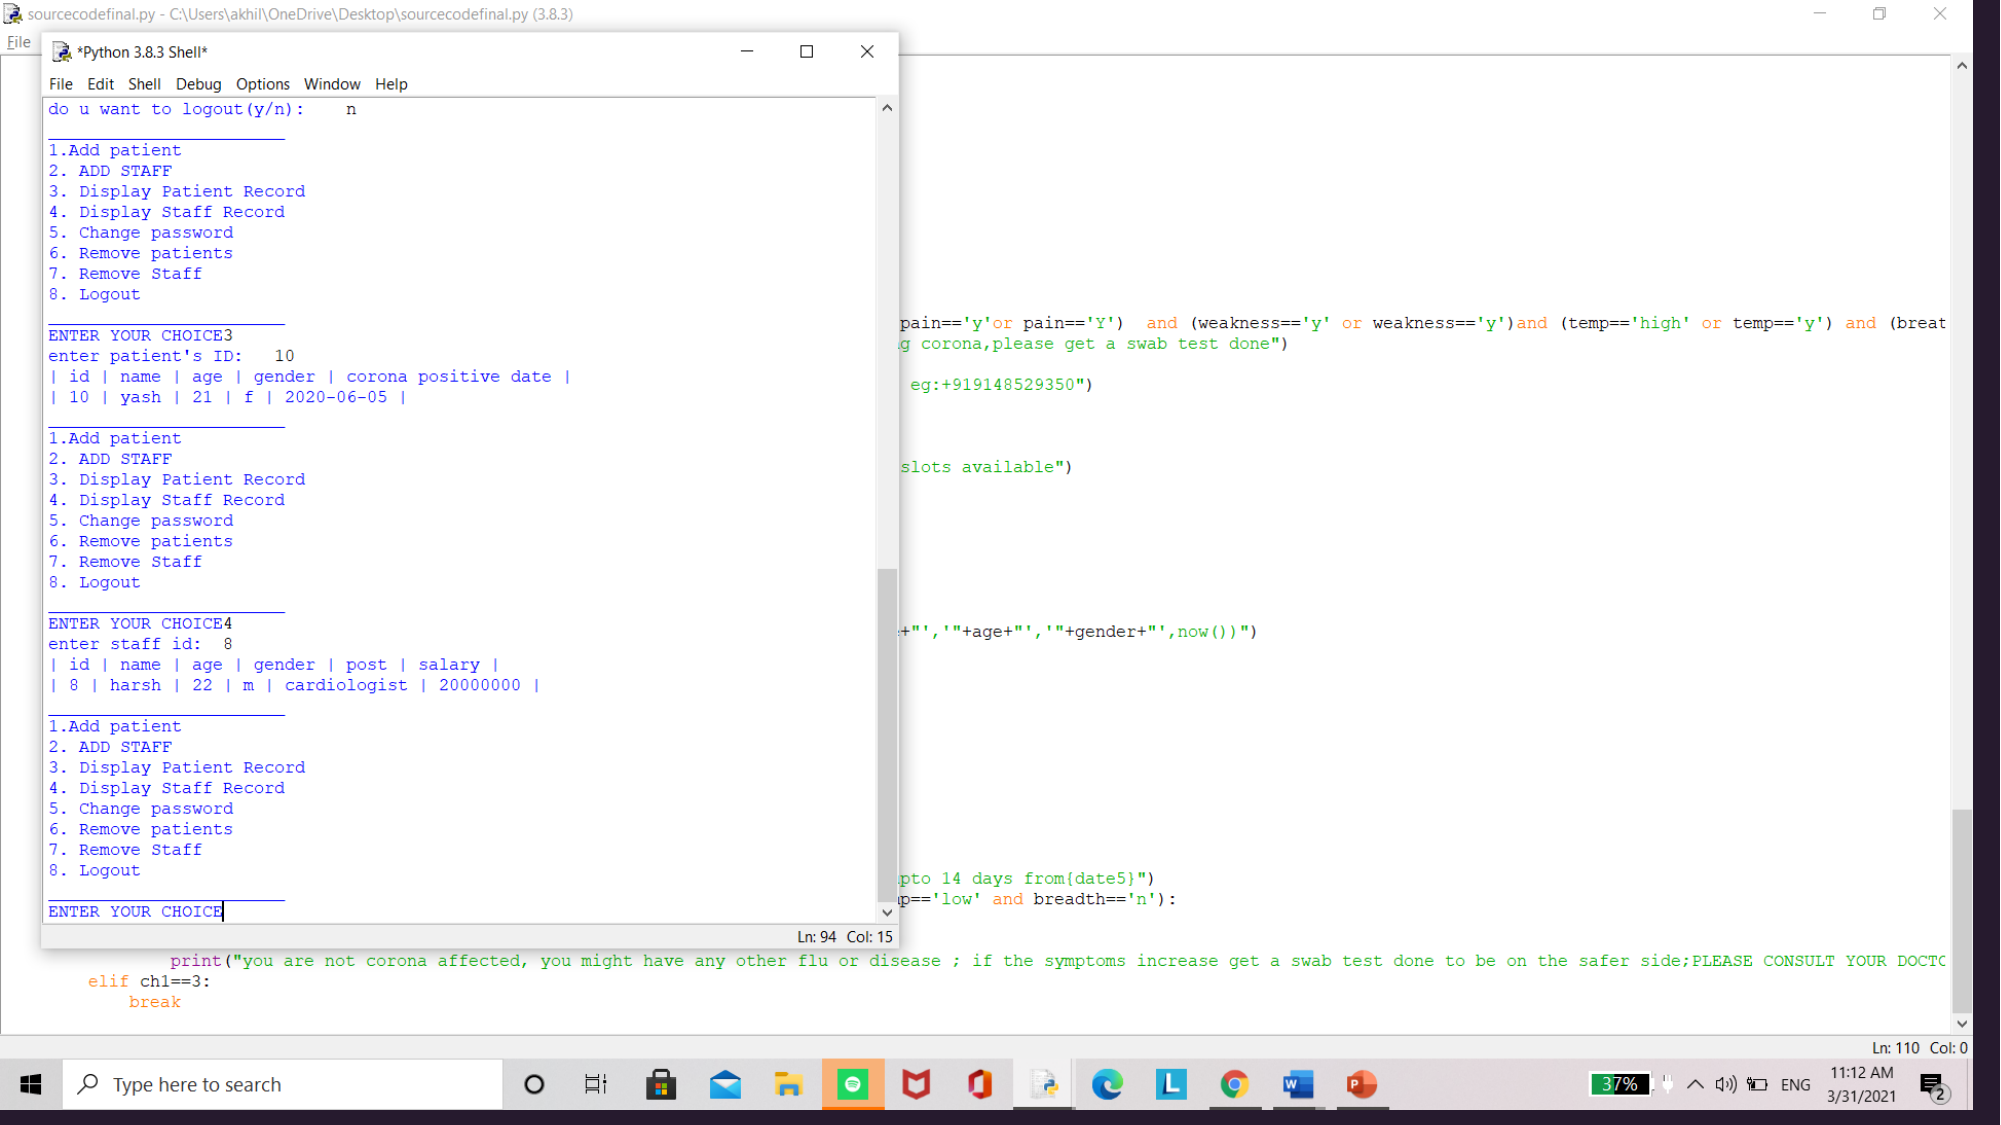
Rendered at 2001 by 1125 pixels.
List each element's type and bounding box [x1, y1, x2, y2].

list [0, 0, 1973, 1110]
